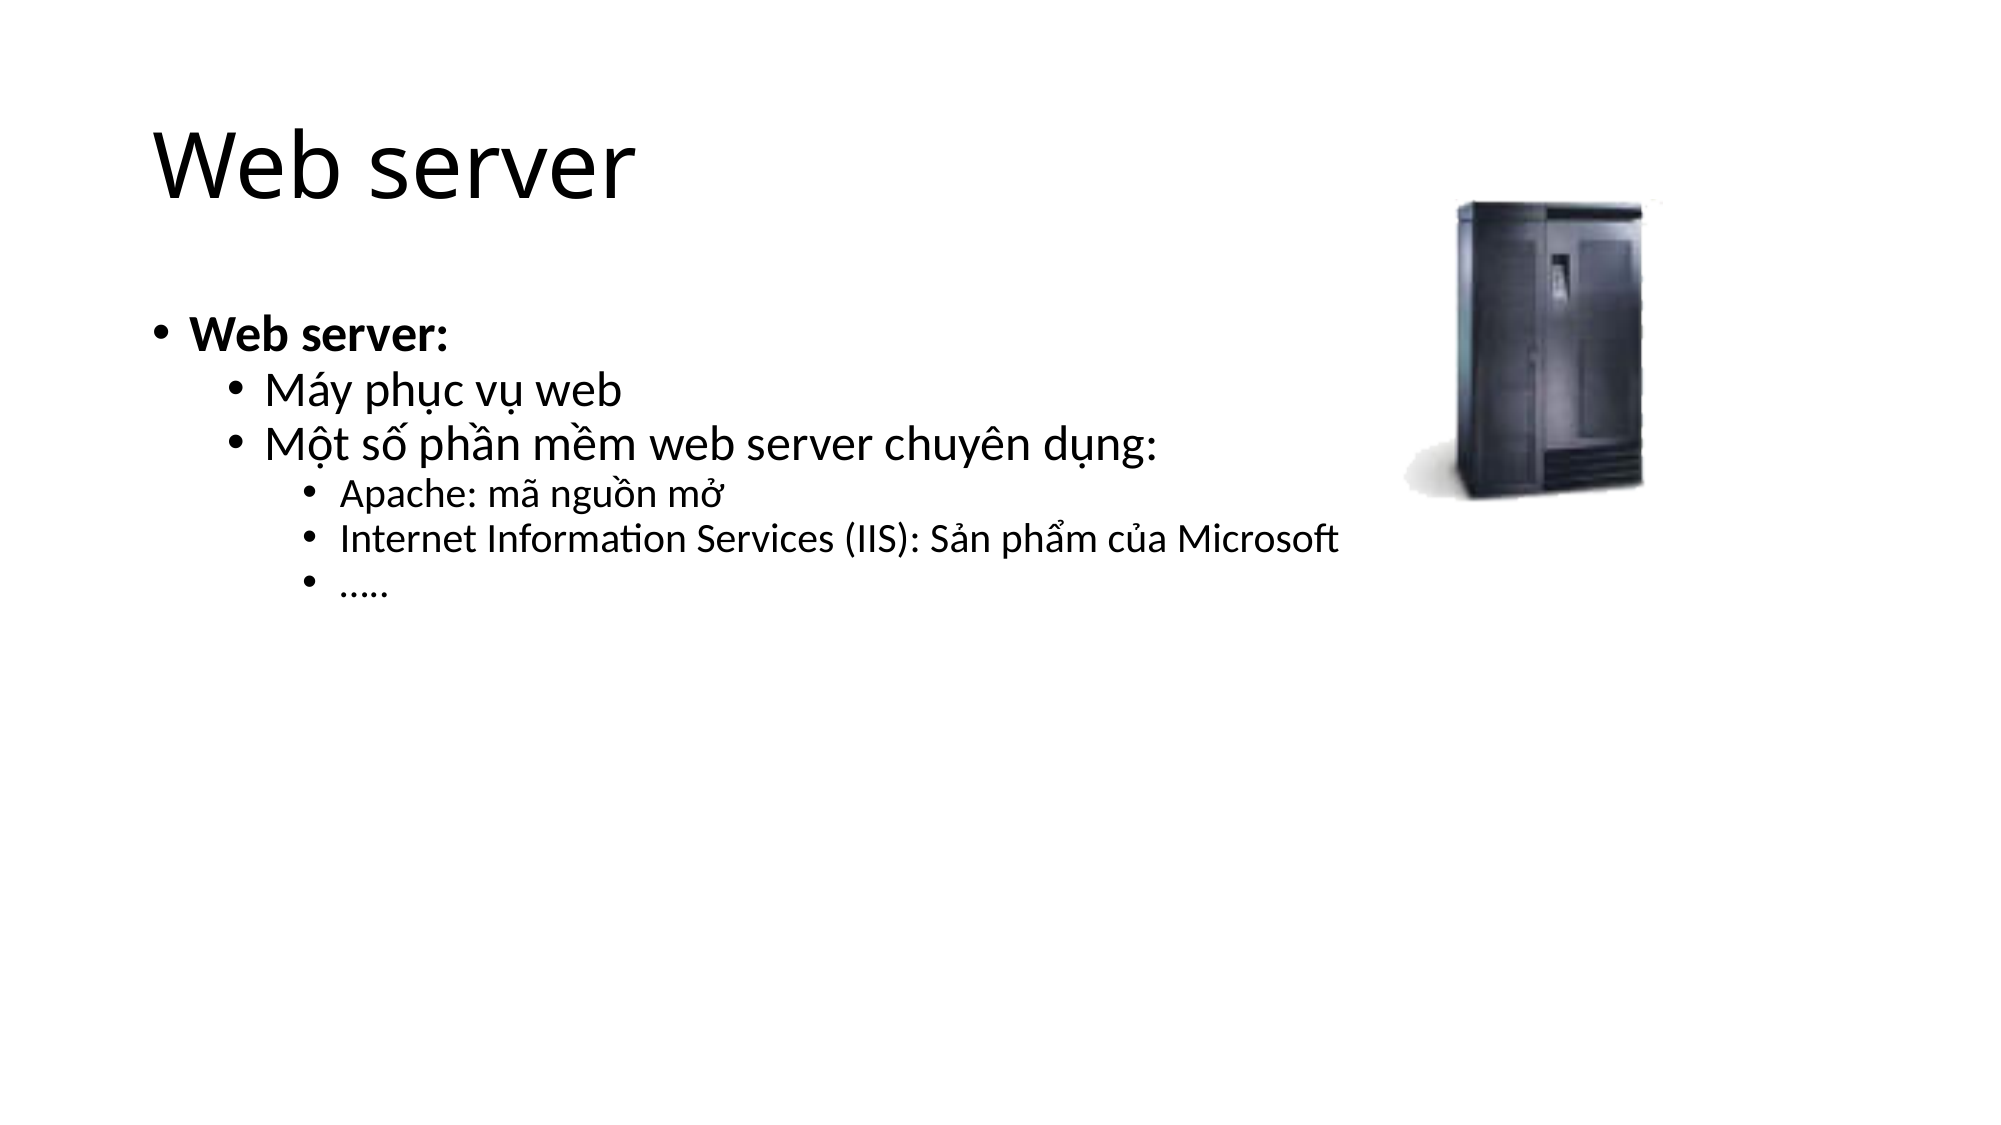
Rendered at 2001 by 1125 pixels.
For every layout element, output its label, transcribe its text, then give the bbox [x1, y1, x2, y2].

picture [1387, 199, 1663, 510]
list Web server: Máy phục vụ web Một số phần mềm web server chuyên dụng: Apache: mã nguồn mở Internet Information Services (IIS): Sản phẩm của Microsoft ….. [137, 299, 1863, 1014]
title Web server [137, 59, 1863, 278]
